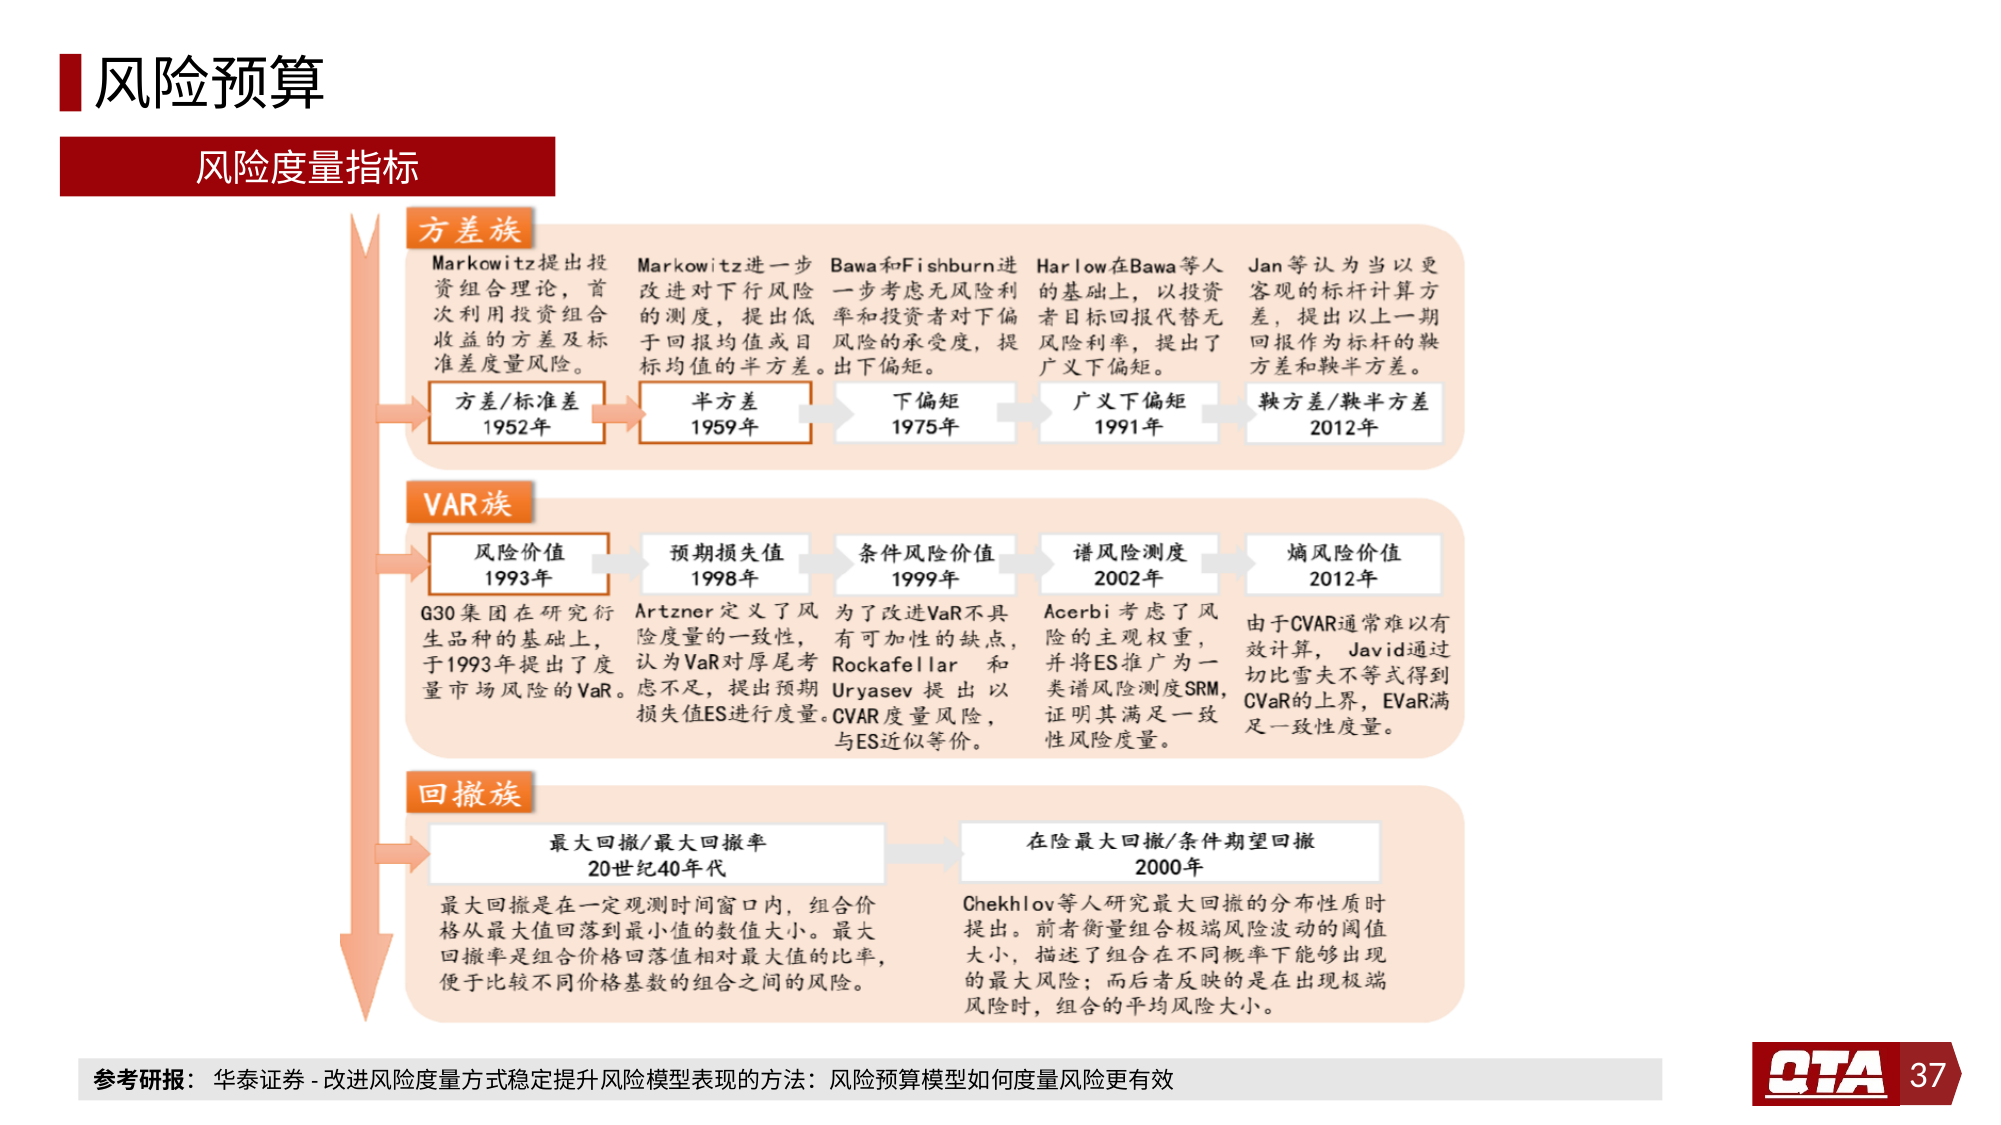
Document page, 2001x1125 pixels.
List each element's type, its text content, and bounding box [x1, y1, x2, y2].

title 风险预算 [78, 0, 1775, 174]
slide_number 37 [1511, 1042, 1962, 1103]
text_box 风险度量指标 [59, 136, 556, 197]
text_box 参考研报： 华泰证券-改进风险度量方式稳定提升风险模型表现的方法：风险预算模型如何度量风险更有效 [78, 1058, 1511, 1101]
picture [340, 197, 1480, 1028]
